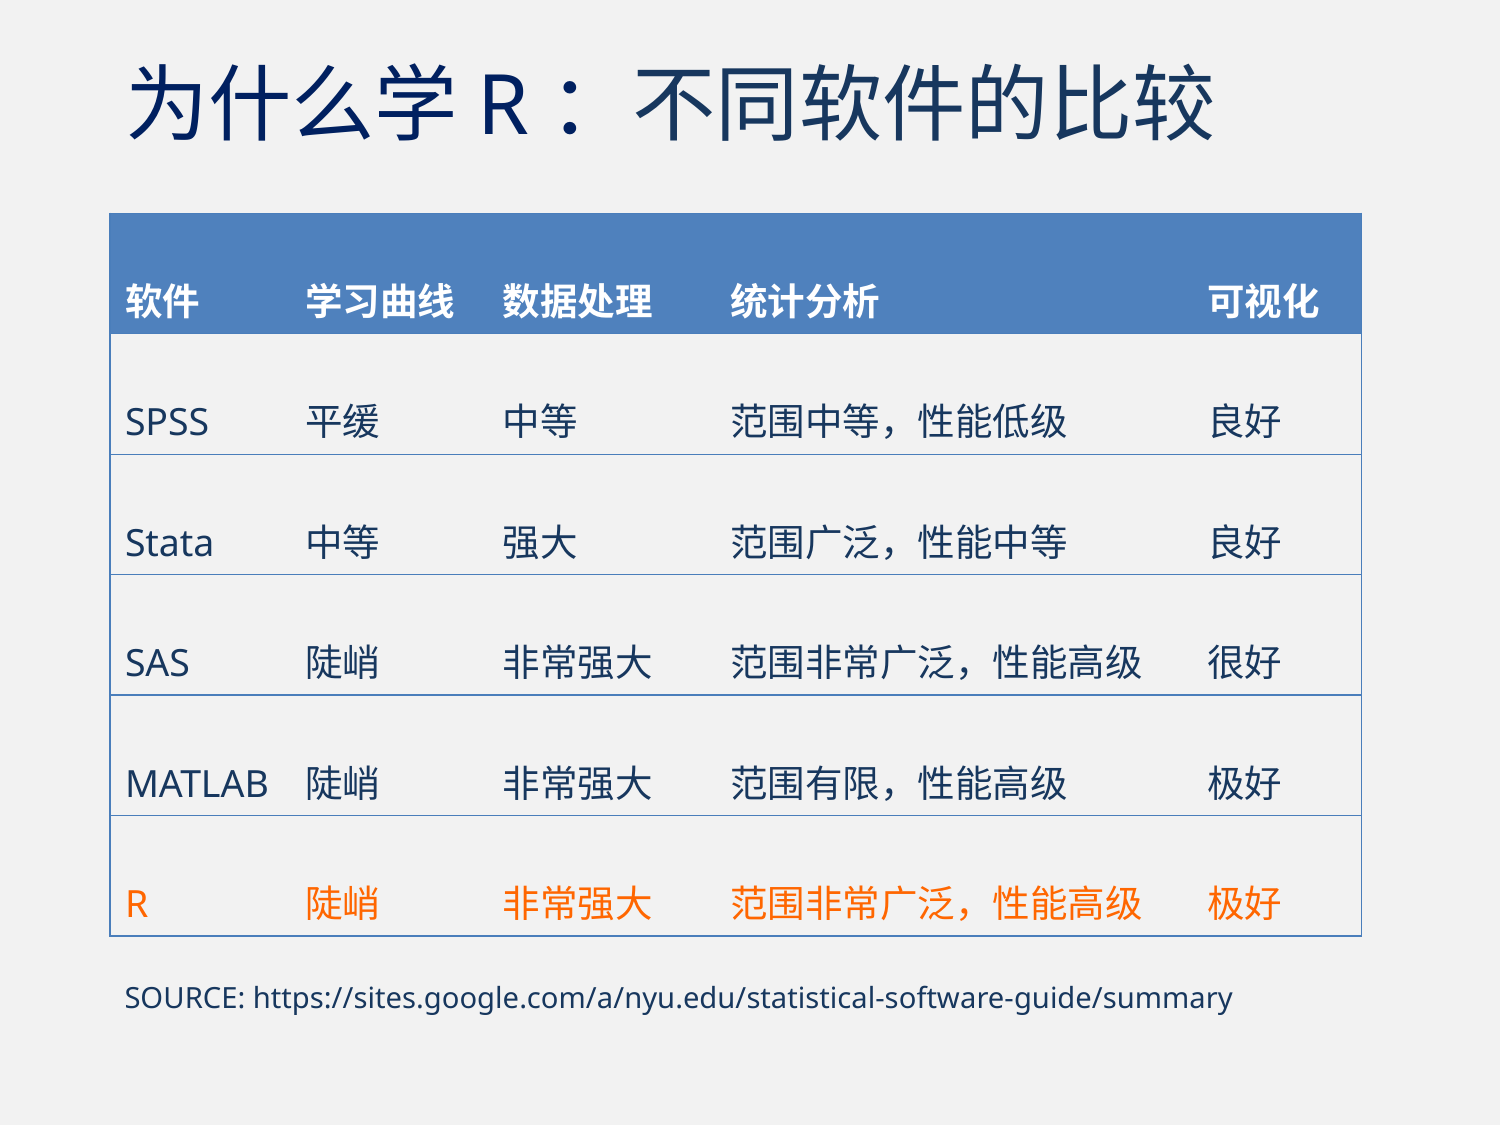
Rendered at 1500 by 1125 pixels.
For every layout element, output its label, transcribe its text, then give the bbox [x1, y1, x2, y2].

table_cell 陡峭 [290, 575, 488, 694]
table_header 软件 [111, 214, 290, 333]
table_cell 很好 [1192, 575, 1361, 694]
table_cell 中等 [290, 455, 488, 574]
table_cell 平缓 [290, 334, 488, 454]
table_cell 范围中等，性能低级 [715, 334, 1192, 454]
table_header 数据处理 [488, 214, 715, 333]
table_cell MATLAB [111, 696, 290, 815]
table_cell 范围广泛，性能中等 [715, 455, 1192, 574]
table_header 学习曲线 [290, 214, 488, 333]
table_cell 极好 [1192, 696, 1361, 815]
table_cell 陡峭 [290, 816, 488, 935]
table_header 可视化 [1192, 214, 1361, 333]
table_cell 非常强大 [488, 696, 715, 815]
table_cell 范围非常广泛，性能高级 [715, 575, 1192, 694]
table_cell 范围有限，性能高级 [715, 696, 1192, 815]
title 为什么学R：不同软件的比较 [109, 39, 1277, 163]
text_box SOURCE: https://sites.google.com/a/nyu.edu/statistical-software-guide/summary [109, 971, 1389, 1022]
table_cell 非常强大 [488, 816, 715, 935]
table_cell Stata [111, 455, 290, 574]
table_cell 良好 [1192, 334, 1361, 454]
table_cell 范围非常广泛，性能高级 [715, 816, 1192, 935]
table_cell SPSS [111, 334, 290, 454]
table_header 统计分析 [715, 214, 1192, 333]
table_cell 非常强大 [488, 575, 715, 694]
table_cell 中等 [488, 334, 715, 454]
table_cell 陡峭 [290, 696, 488, 815]
table_cell 极好 [1192, 816, 1361, 935]
table_cell 良好 [1192, 455, 1361, 574]
table_cell 强大 [488, 455, 715, 574]
table_cell R [111, 816, 290, 935]
table_cell SAS [111, 575, 290, 694]
